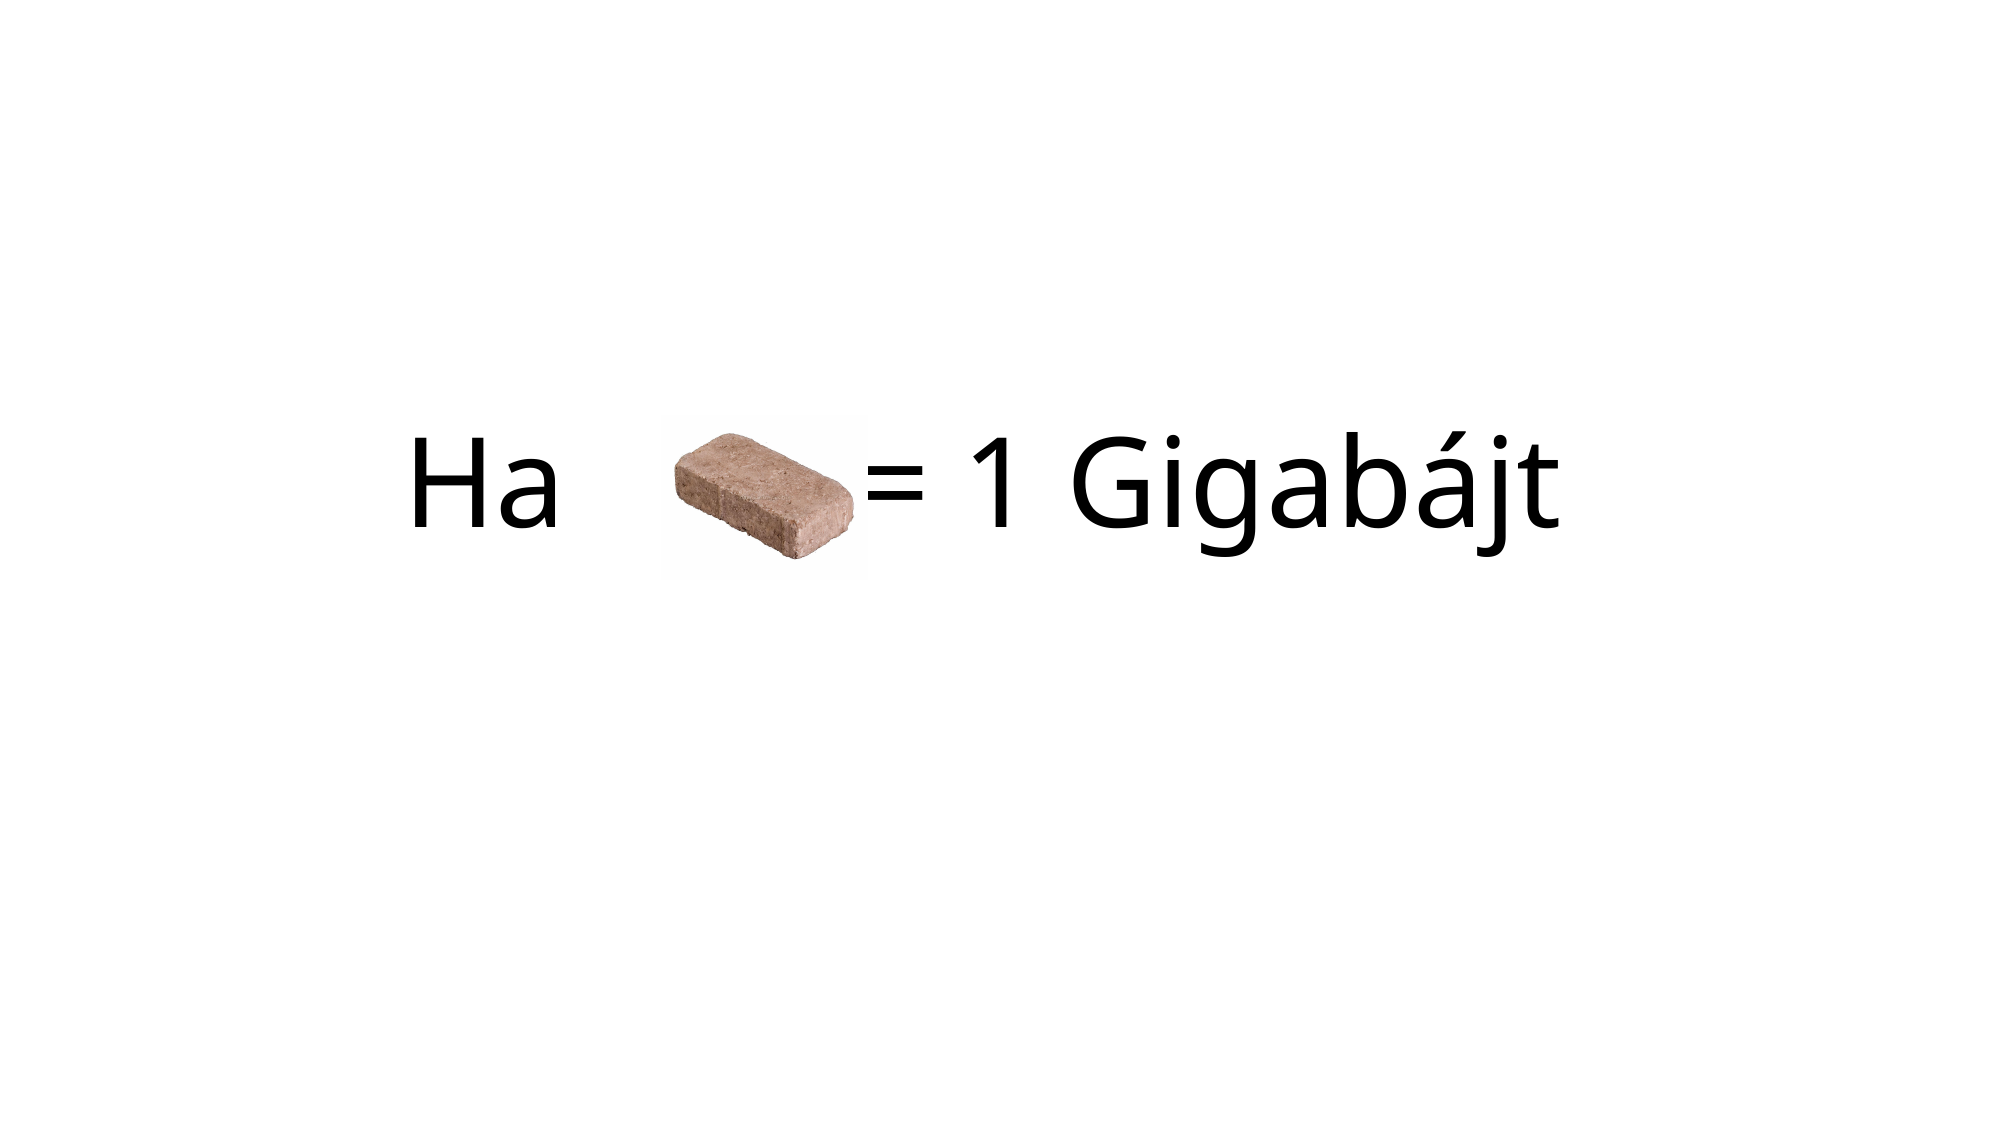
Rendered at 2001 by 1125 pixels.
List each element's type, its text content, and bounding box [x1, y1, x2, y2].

title Ha = 1 Gigabájt [136, 280, 1862, 563]
picture [661, 415, 868, 580]
